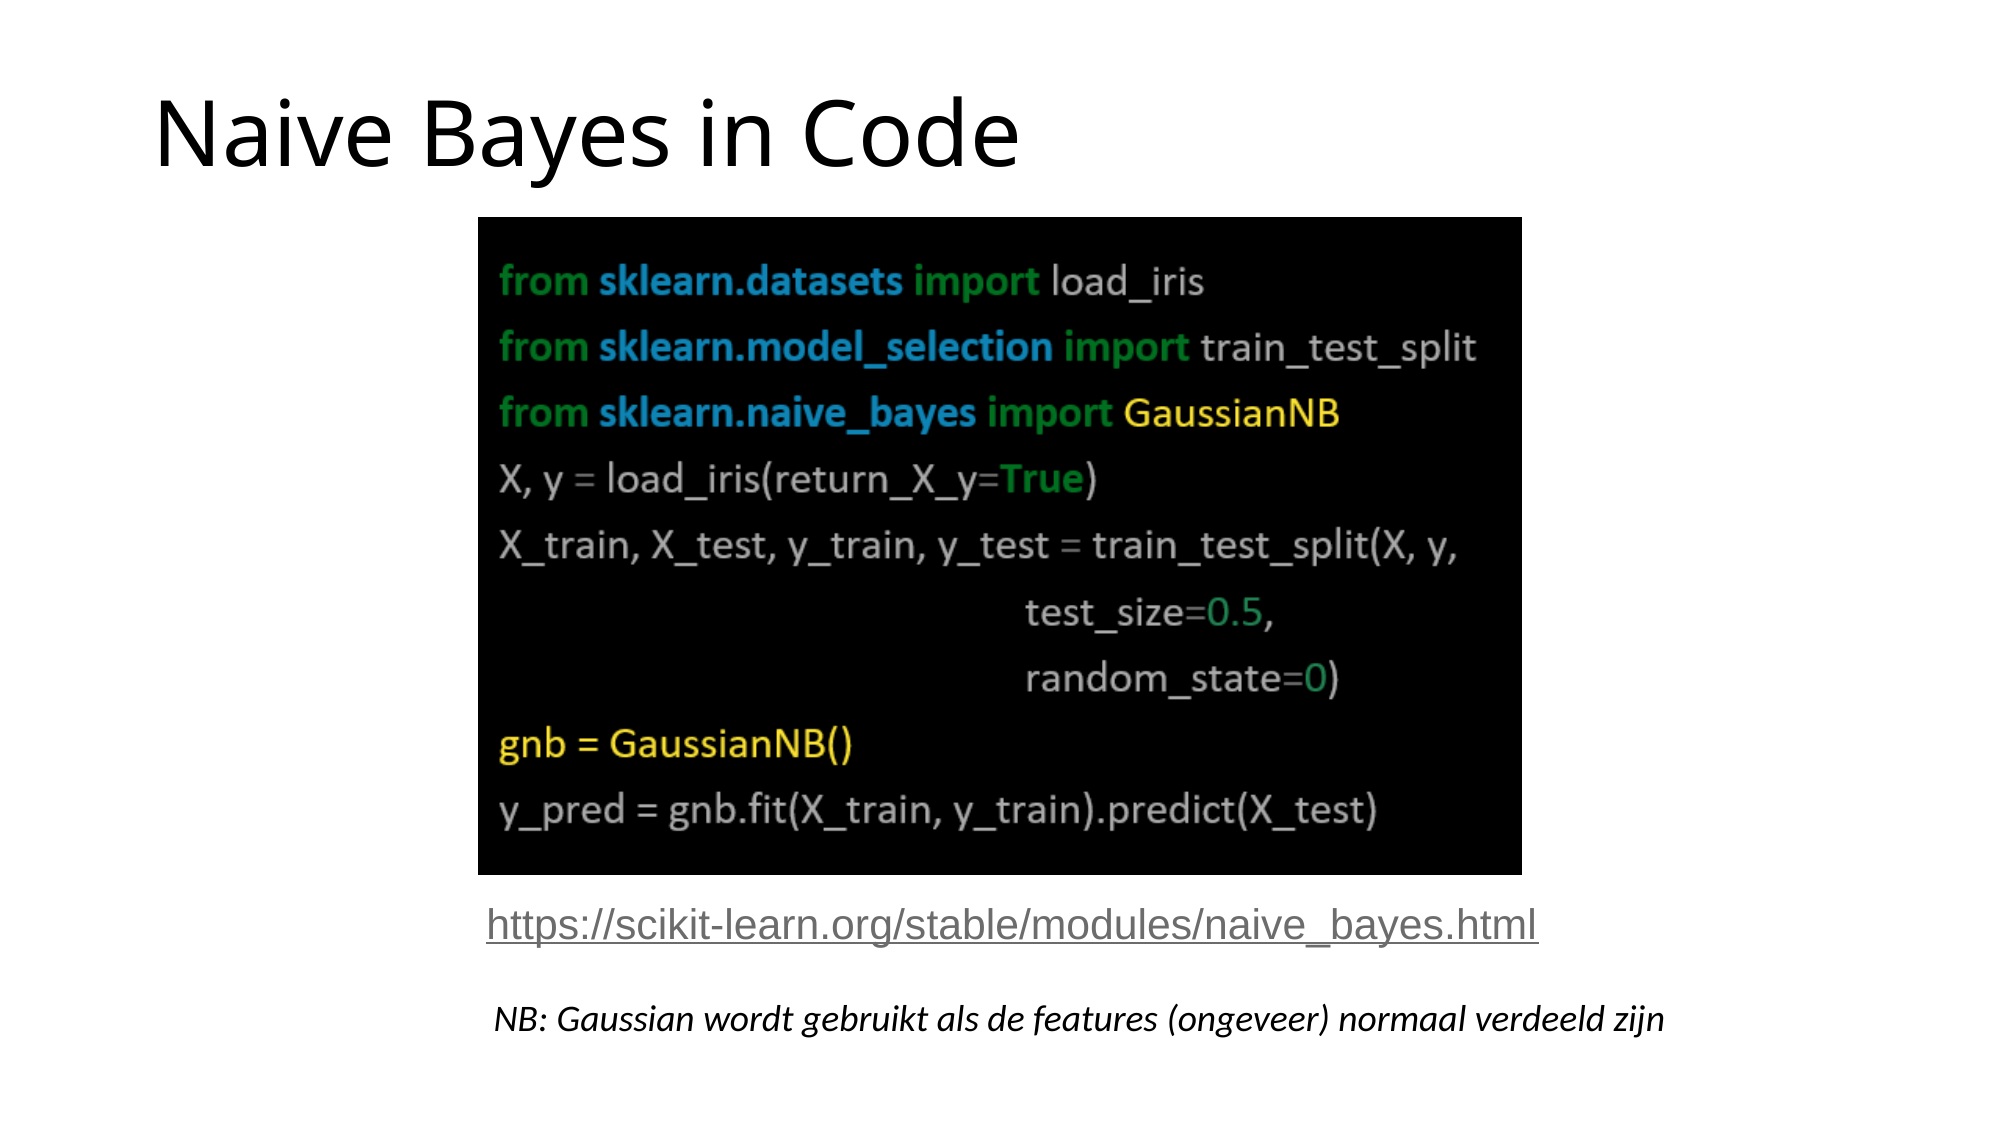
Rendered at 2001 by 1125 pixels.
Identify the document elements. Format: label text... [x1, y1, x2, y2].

title Naive Bayes in Code [137, 28, 1863, 246]
picture [478, 217, 1522, 875]
text_box https://scikit-learn.org/stable/modules/naive_bayes.html [482, 892, 1544, 953]
text_box NB: Gaussian wordt gebruikt als de features (ongeveer) normaal verdeeld zijn [478, 986, 1863, 1046]
